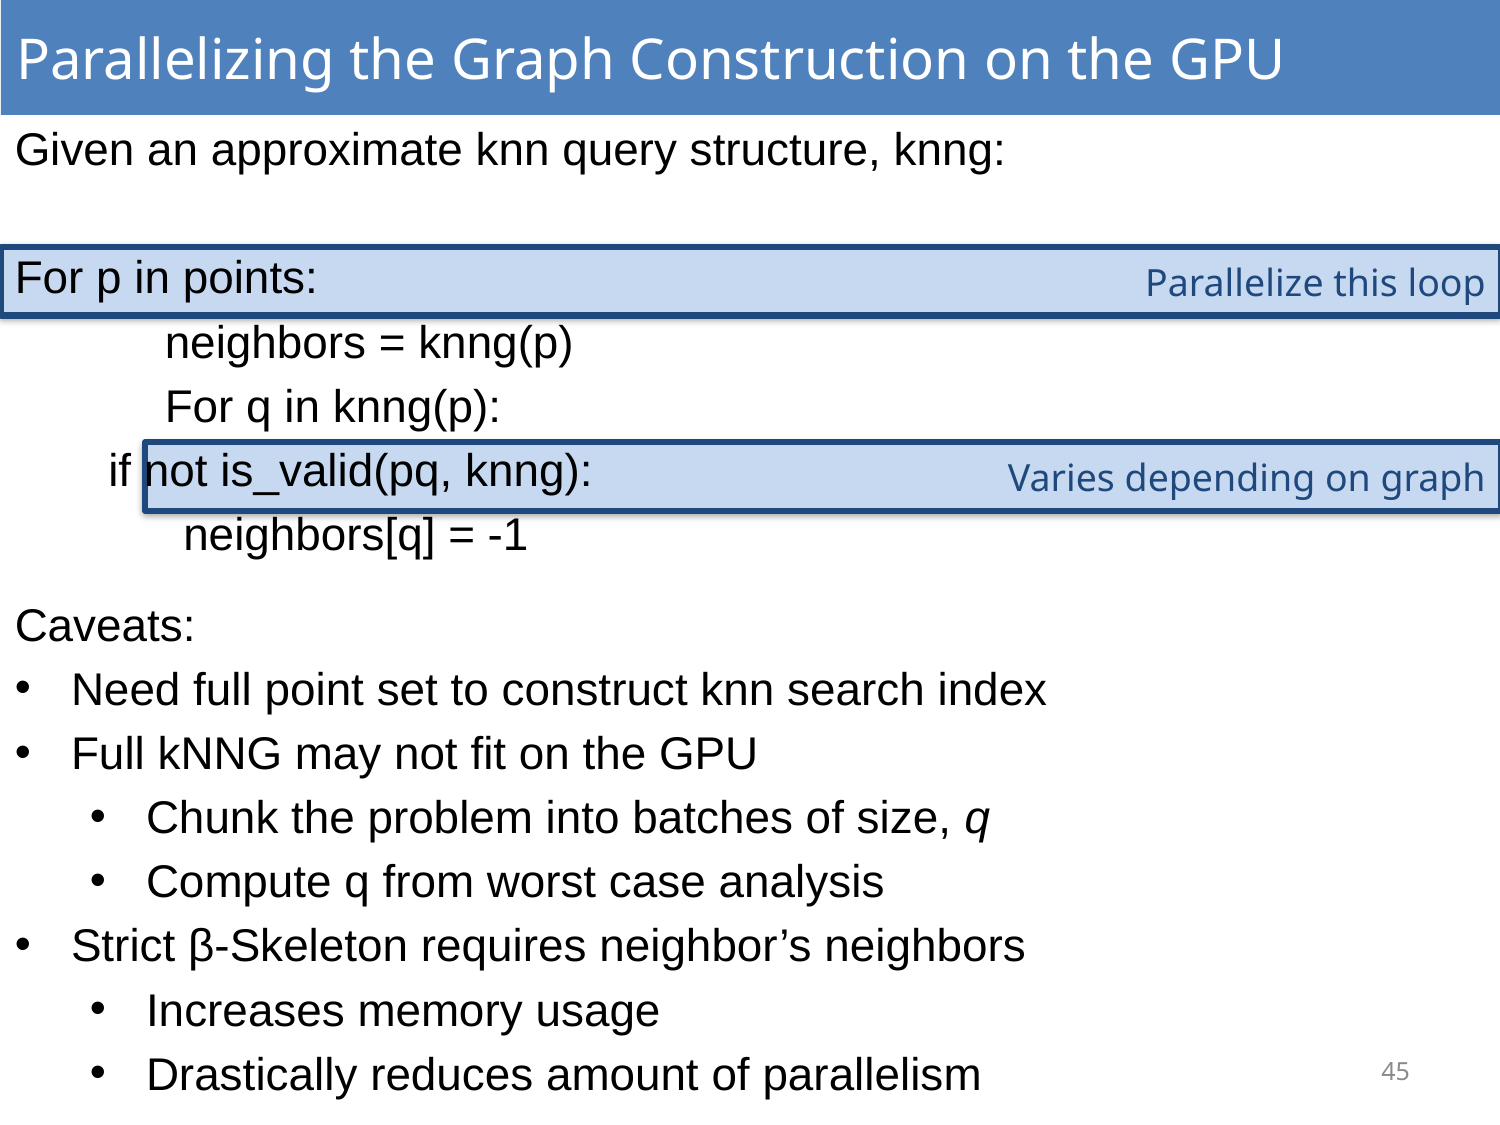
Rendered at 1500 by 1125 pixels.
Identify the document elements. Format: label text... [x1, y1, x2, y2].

text_box Caveats: Need full point set to construct knn search index Full kNNG may not fit on the GPU Chunk the problem into batches of size, q Compute q from worst case analysis Strict β-Skeleton requires neighbor’s neighbors Increases memory usage Drastically reduces amount of parallelism [0, 588, 1500, 1107]
text_box Given an approximate knn query structure, knng: For p in points: neighbors = knng(p) For q in knng(p): if not is_valid(pq, knng): neighbors[q] = -1 [0, 115, 1500, 567]
text_box Parallelizing the Graph Construction on the GPU [0, 0, 1500, 115]
